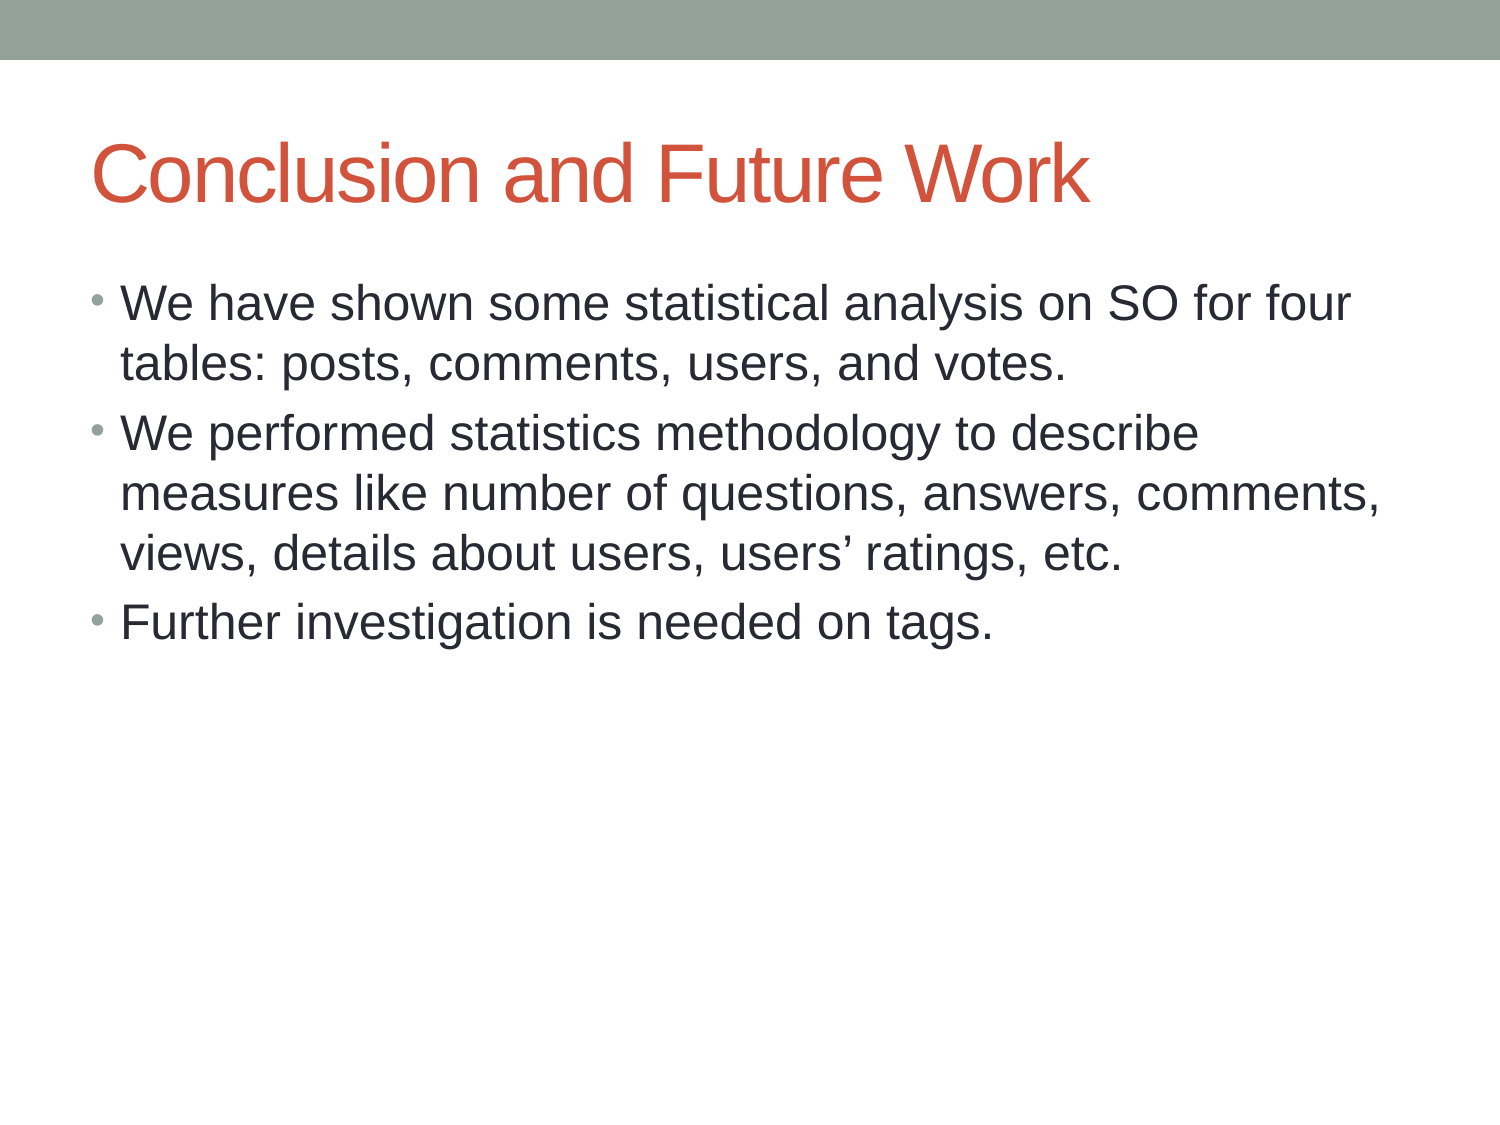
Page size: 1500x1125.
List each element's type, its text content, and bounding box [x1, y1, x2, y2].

list We have shown some statistical analysis on SO for four tables: posts, comments, users, and votes. We performed statistics methodology to describe measures like number of questions, answers, comments, views, details about users, users’ ratings, etc. Further investigation is needed on tags. [75, 262, 1425, 1063]
title Conclusion and Future Work [75, 87, 1425, 250]
